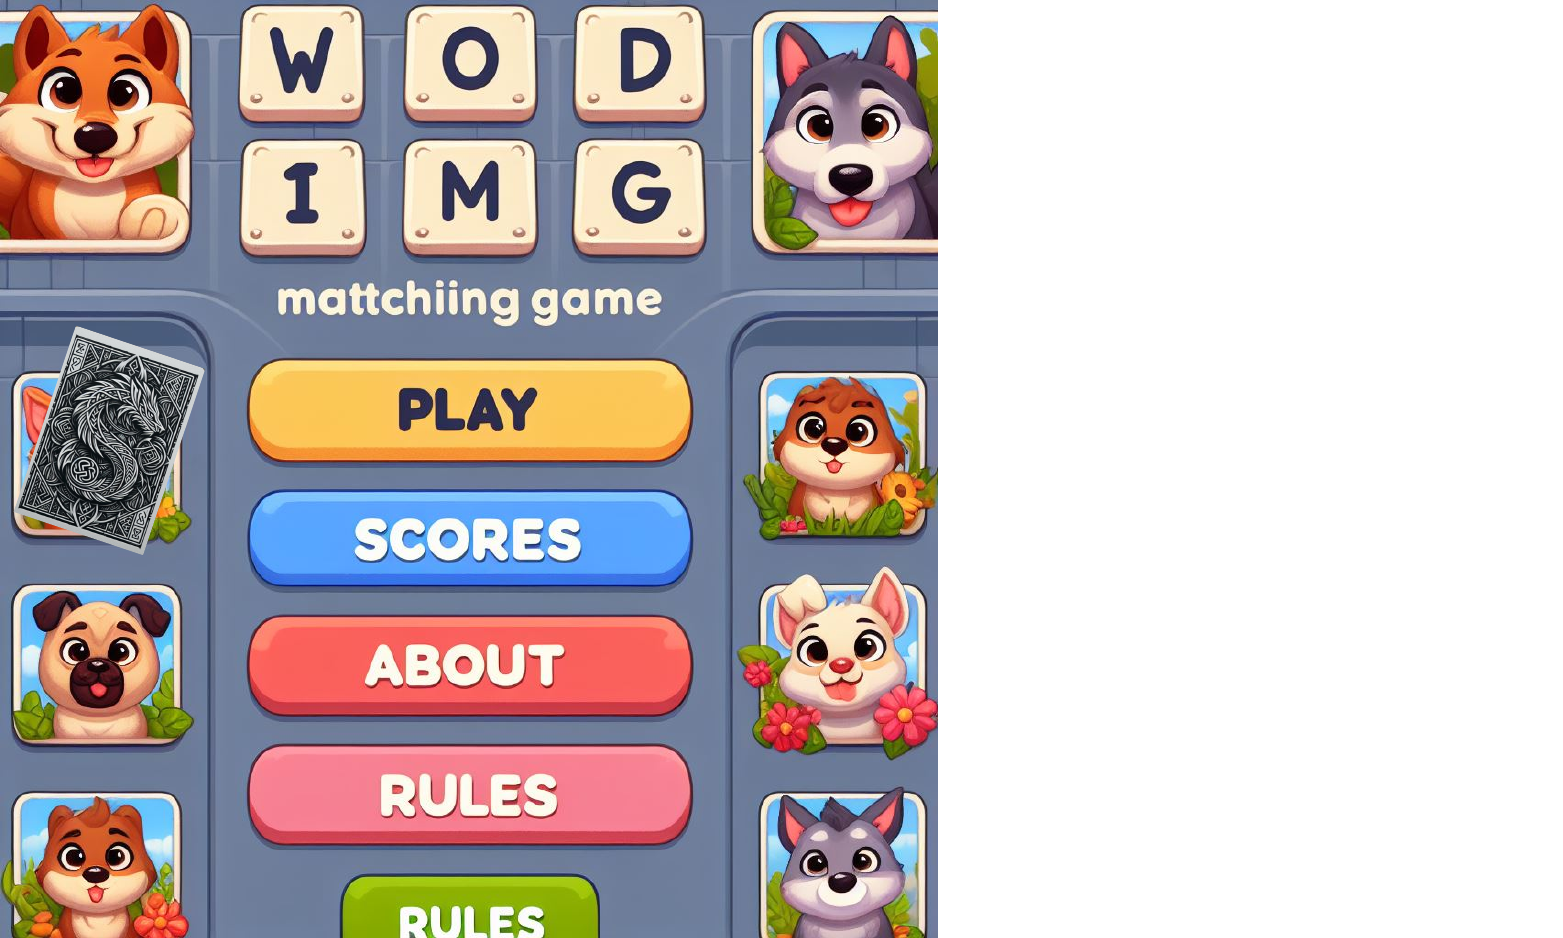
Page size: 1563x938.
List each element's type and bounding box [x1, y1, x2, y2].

picture [0, 0, 938, 938]
